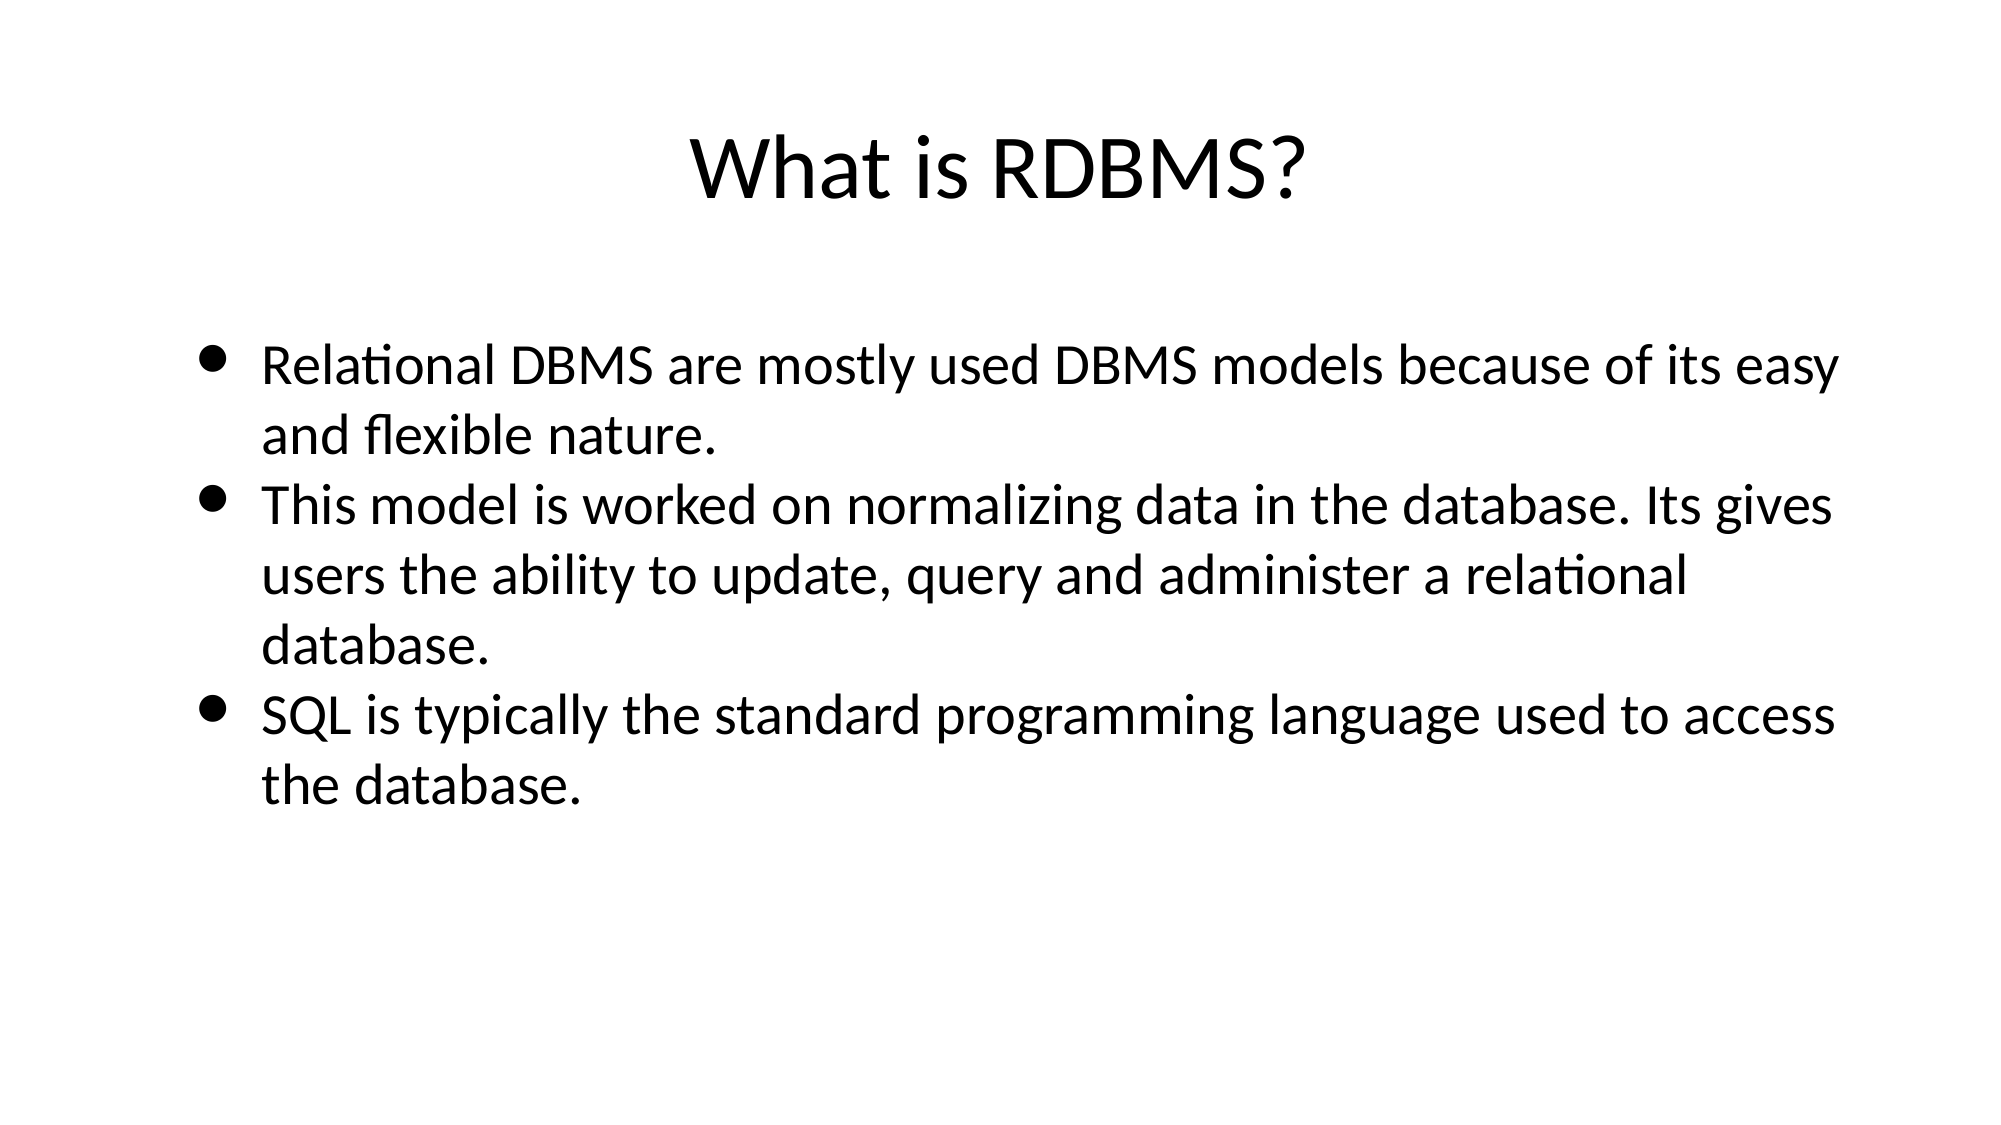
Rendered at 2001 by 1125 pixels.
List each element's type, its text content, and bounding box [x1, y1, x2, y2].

title What is RDBMS? [137, 59, 1863, 278]
text_box Relational DBMS are mostly used DBMS models because of its easy and flexible nature. This model is worked on normalizing data in the database. Its gives users the ability to update, query and administer a relational database. SQL is typically the standard programming language used to access the database. [171, 318, 1863, 824]
